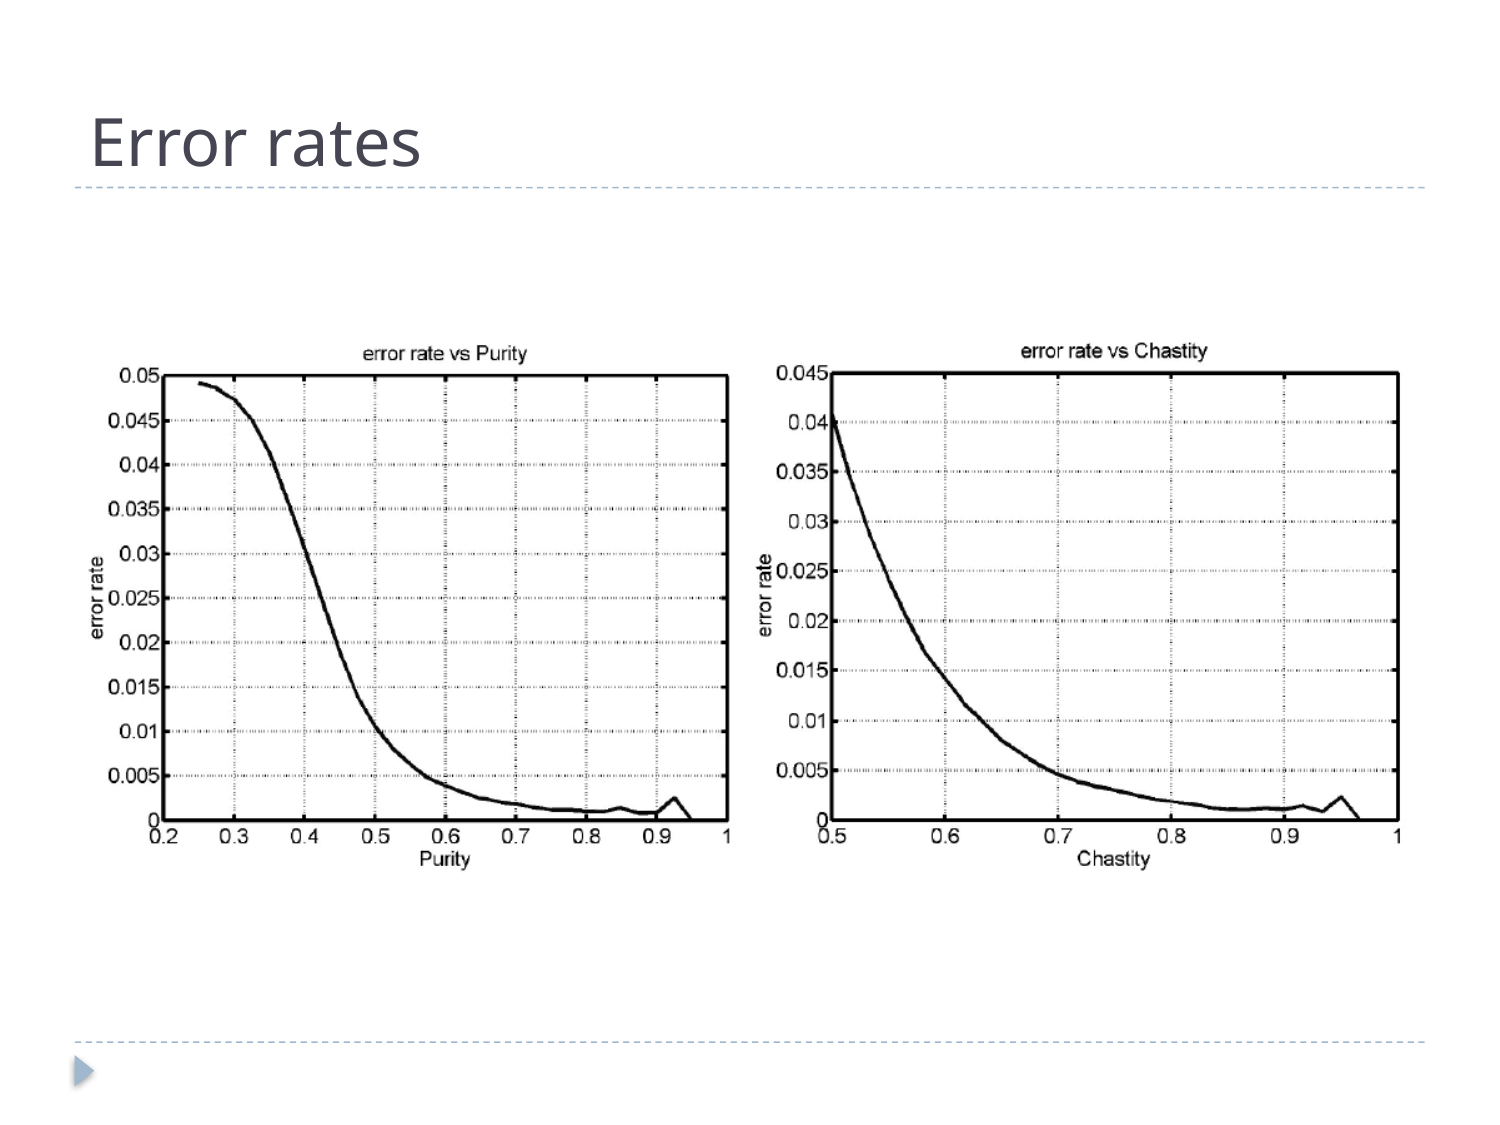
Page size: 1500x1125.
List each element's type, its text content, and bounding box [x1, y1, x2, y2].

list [74, 329, 1426, 881]
title Error rates [75, 24, 1425, 188]
